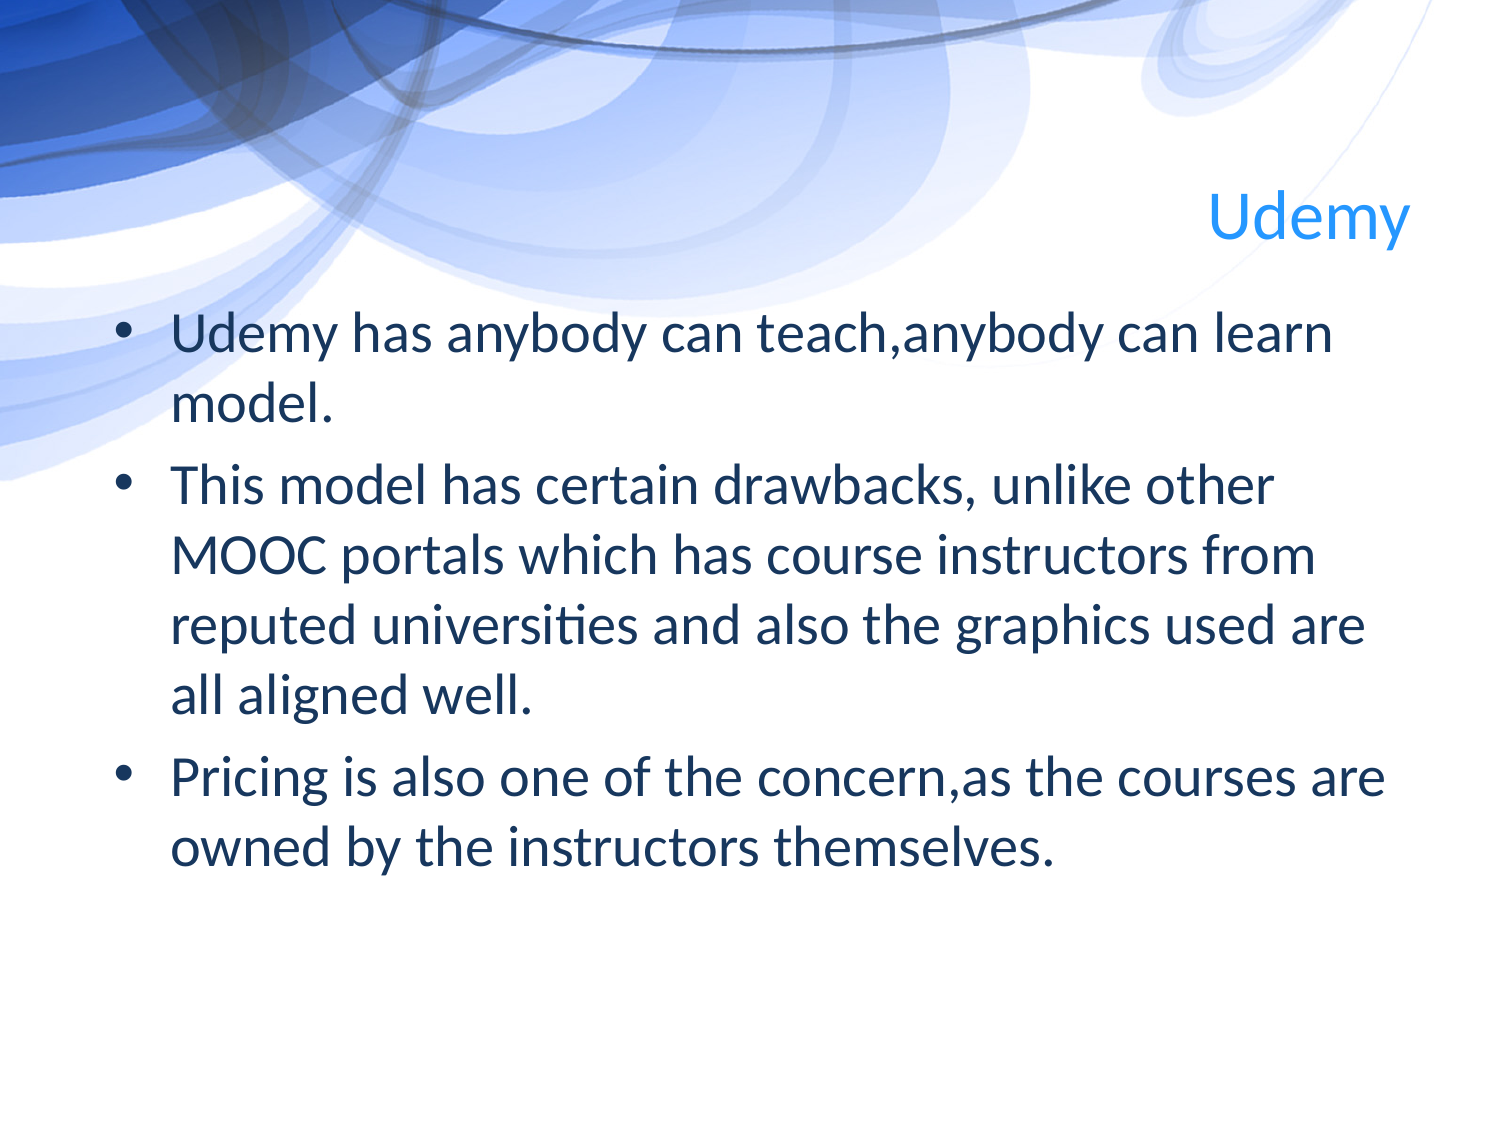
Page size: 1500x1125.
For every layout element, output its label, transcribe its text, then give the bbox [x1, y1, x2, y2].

title Udemy [98, 161, 1427, 262]
picture [0, 0, 1500, 1125]
list Udemy has anybody can teach,anybody can learn model. This model has certain drawbacks, unlike other MOOC portals which has course instructors from reputed universities and also the graphics used are all aligned well. Pricing is also one of the concern,as the courses are owned by the instructors themselves. [98, 286, 1427, 1039]
